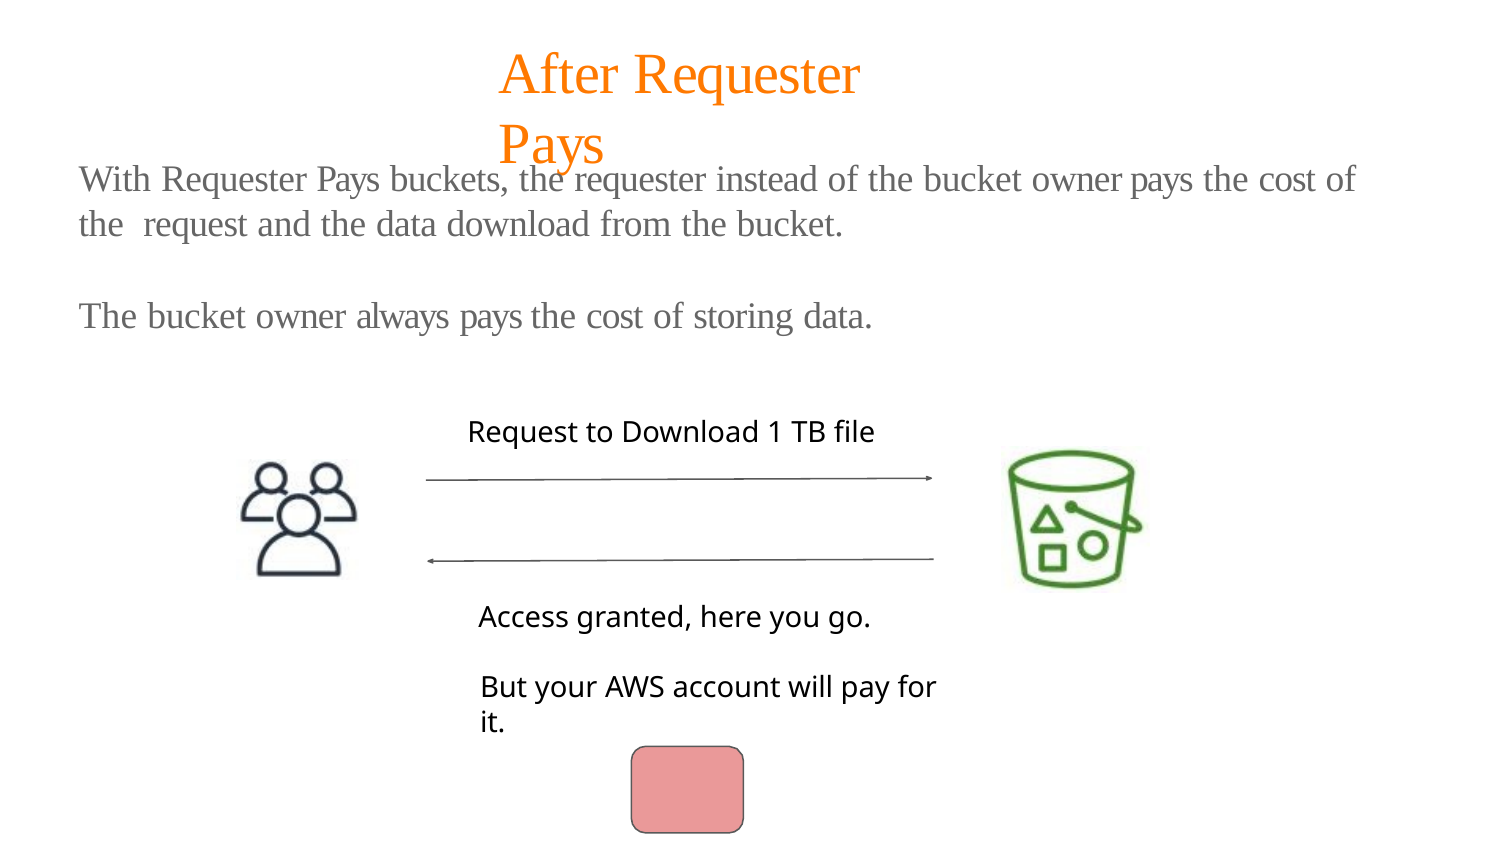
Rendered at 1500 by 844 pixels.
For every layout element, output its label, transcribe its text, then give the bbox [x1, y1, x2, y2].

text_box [630, 745, 745, 834]
picture [1000, 445, 1150, 594]
picture [235, 459, 359, 580]
text_box With Requester Pays buckets, the requester instead of the bucket owner pays the cost of the request and the data download from the bucket. The bucket owner always pays the cost of storing data. Request to Download 1 TB file [76, 152, 1379, 448]
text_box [427, 558, 935, 565]
title After Requester Pays [496, 33, 967, 152]
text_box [424, 475, 933, 482]
text_box Access granted, here you go. But your AWS account will pay for it. [476, 595, 949, 739]
